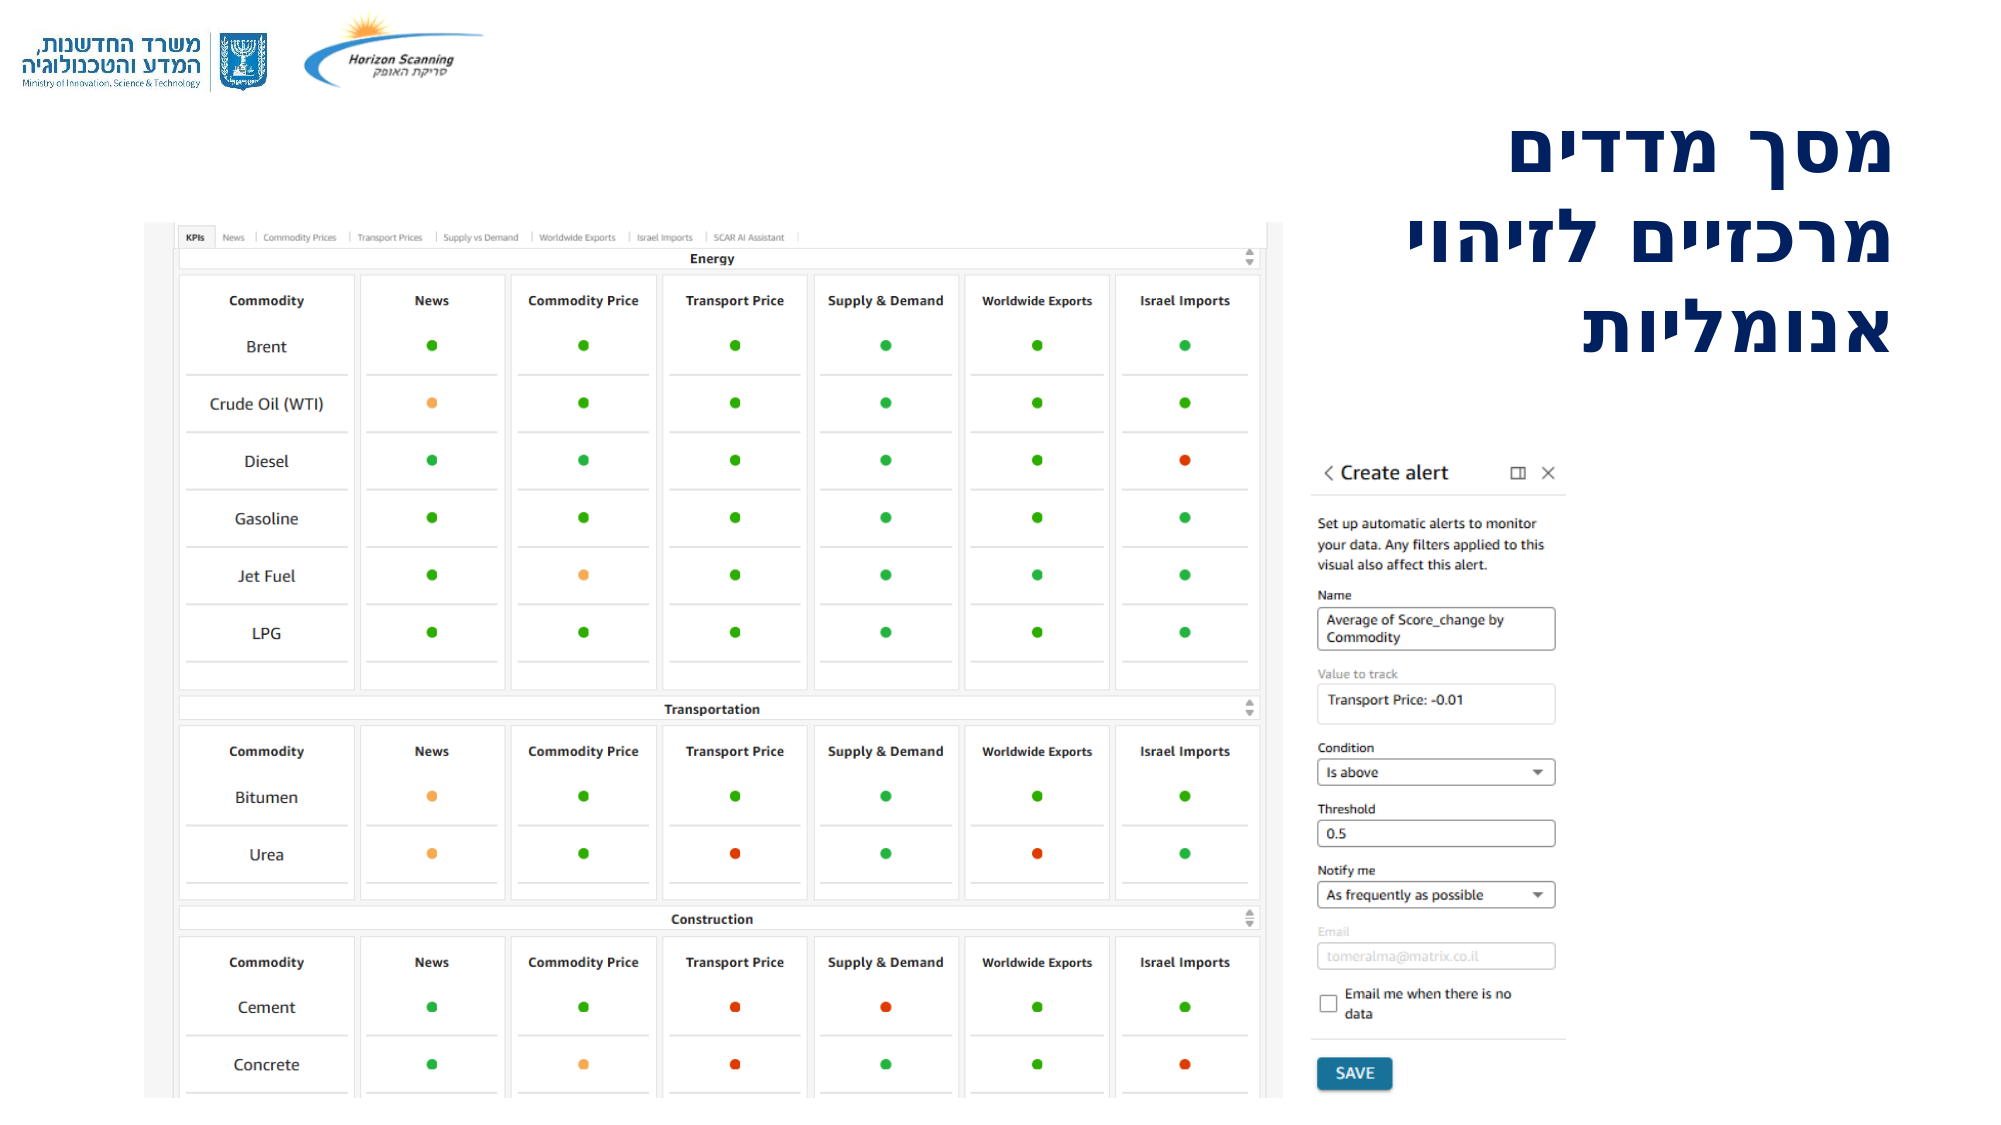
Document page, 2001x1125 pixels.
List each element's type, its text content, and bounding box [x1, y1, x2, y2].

picture [1311, 456, 1566, 1110]
picture [295, 0, 491, 99]
picture [19, 27, 269, 94]
picture [143, 211, 1283, 1098]
text_box מסך מדדים מרכזיים לזיהוי אנומליות [1209, 90, 1912, 376]
